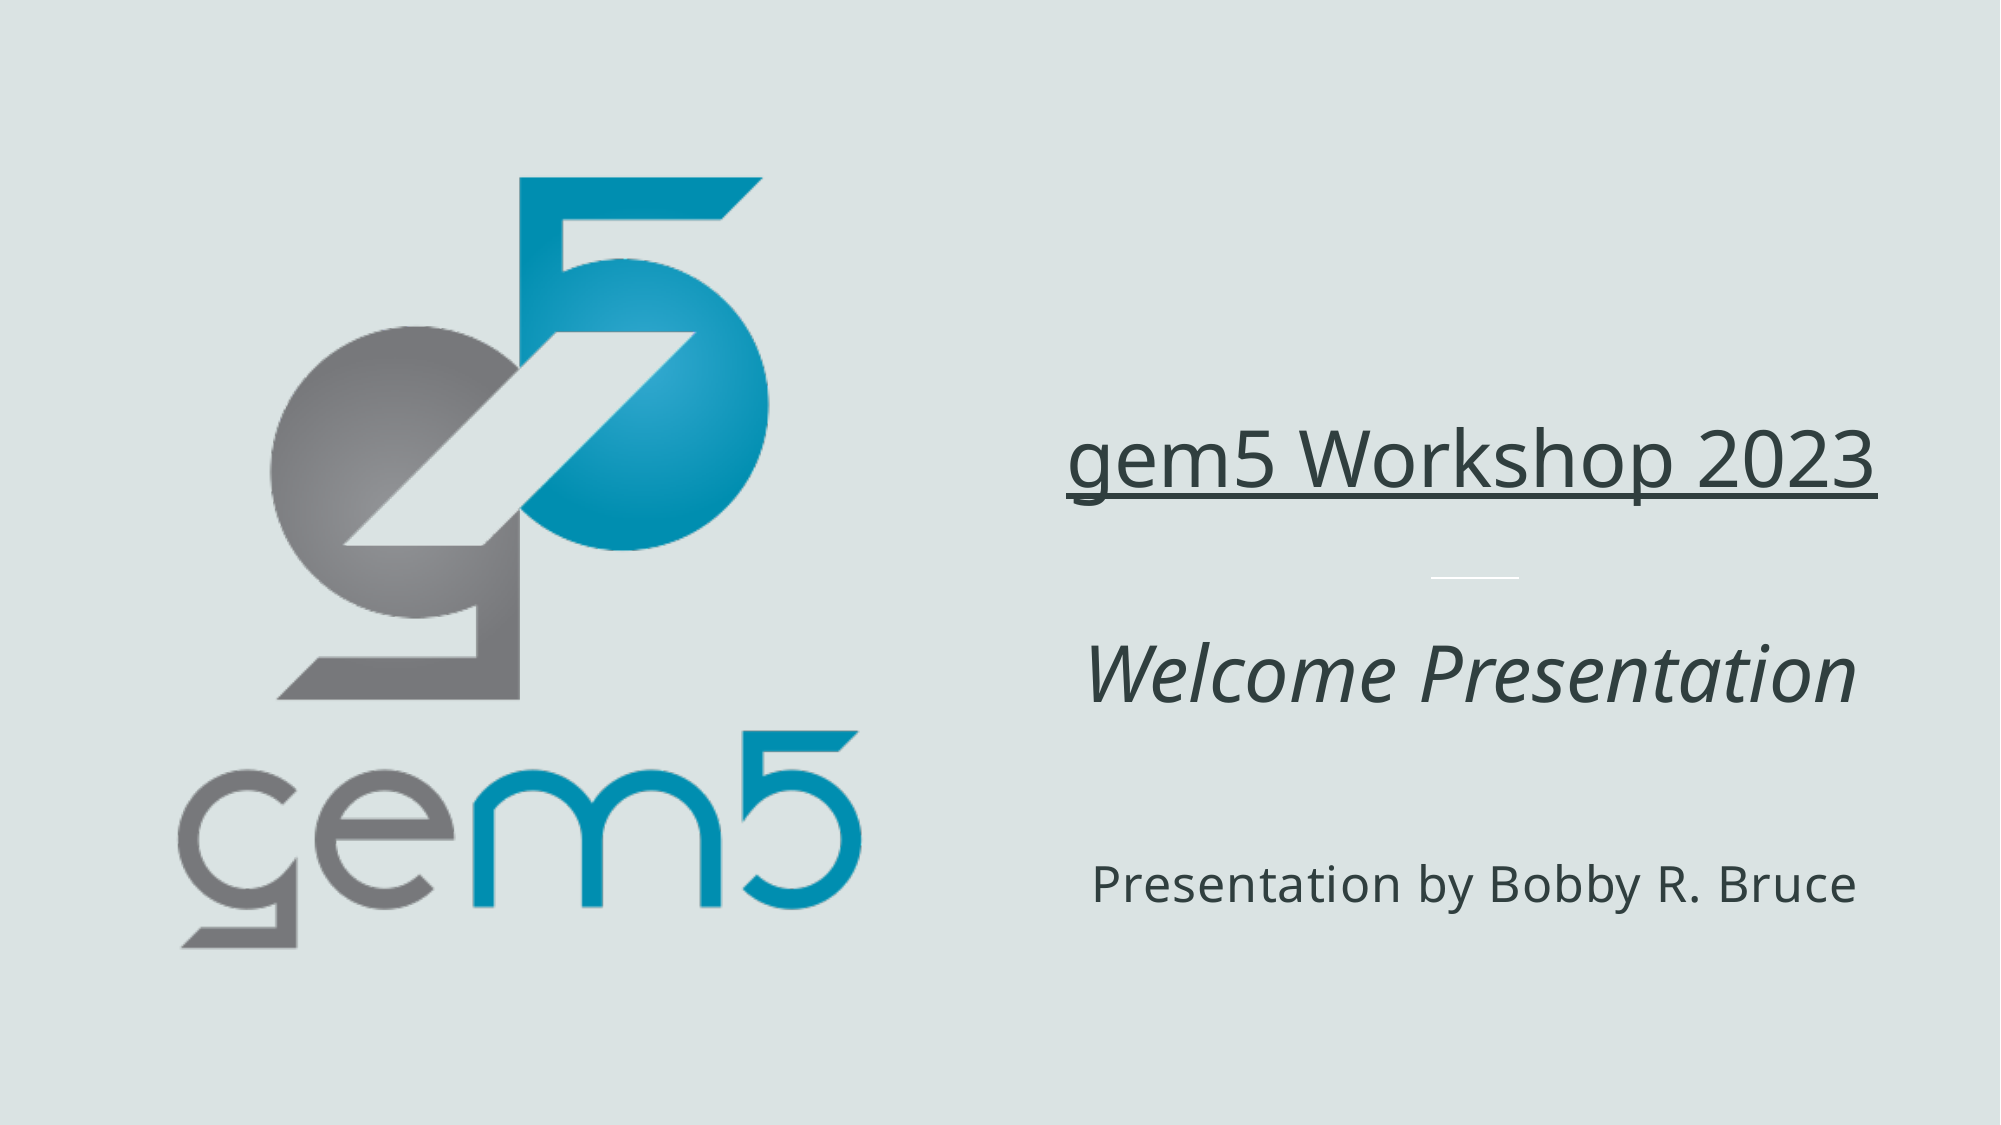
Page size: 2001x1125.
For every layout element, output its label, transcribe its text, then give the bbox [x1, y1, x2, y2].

title gem5 Workshop 2023 Welcome Presentation [999, 391, 1944, 734]
picture [0, 0, 1040, 1125]
subtitle Presentation by Bobby R. Bruce [1039, 824, 1911, 1125]
